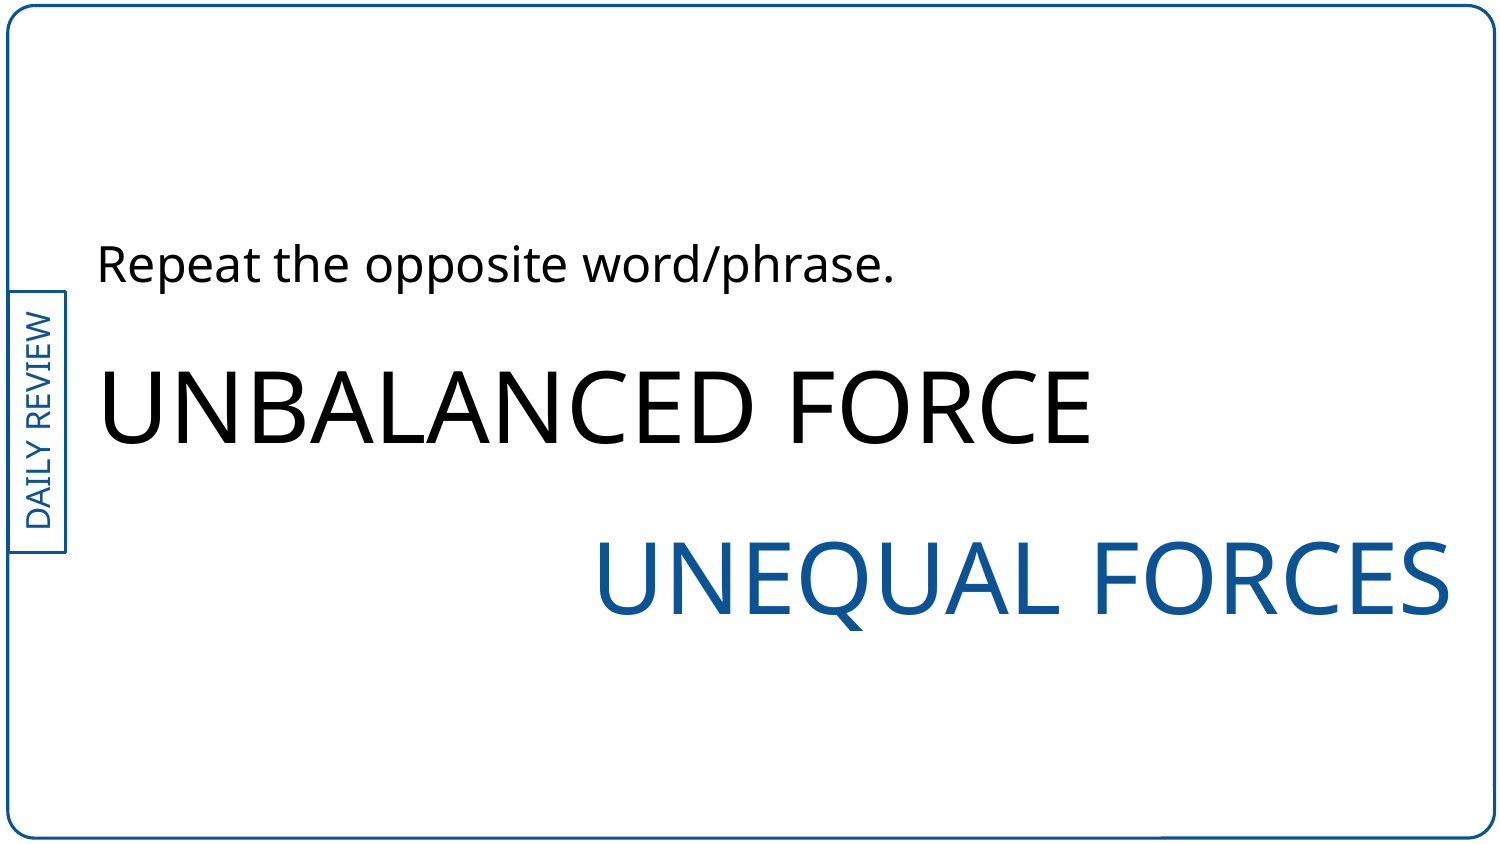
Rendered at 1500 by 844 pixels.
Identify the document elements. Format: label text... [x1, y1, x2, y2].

list Repeat the opposite word/phrase. UNBALANCED FORCE UNEQUAL FORCES [81, 92, 1470, 765]
